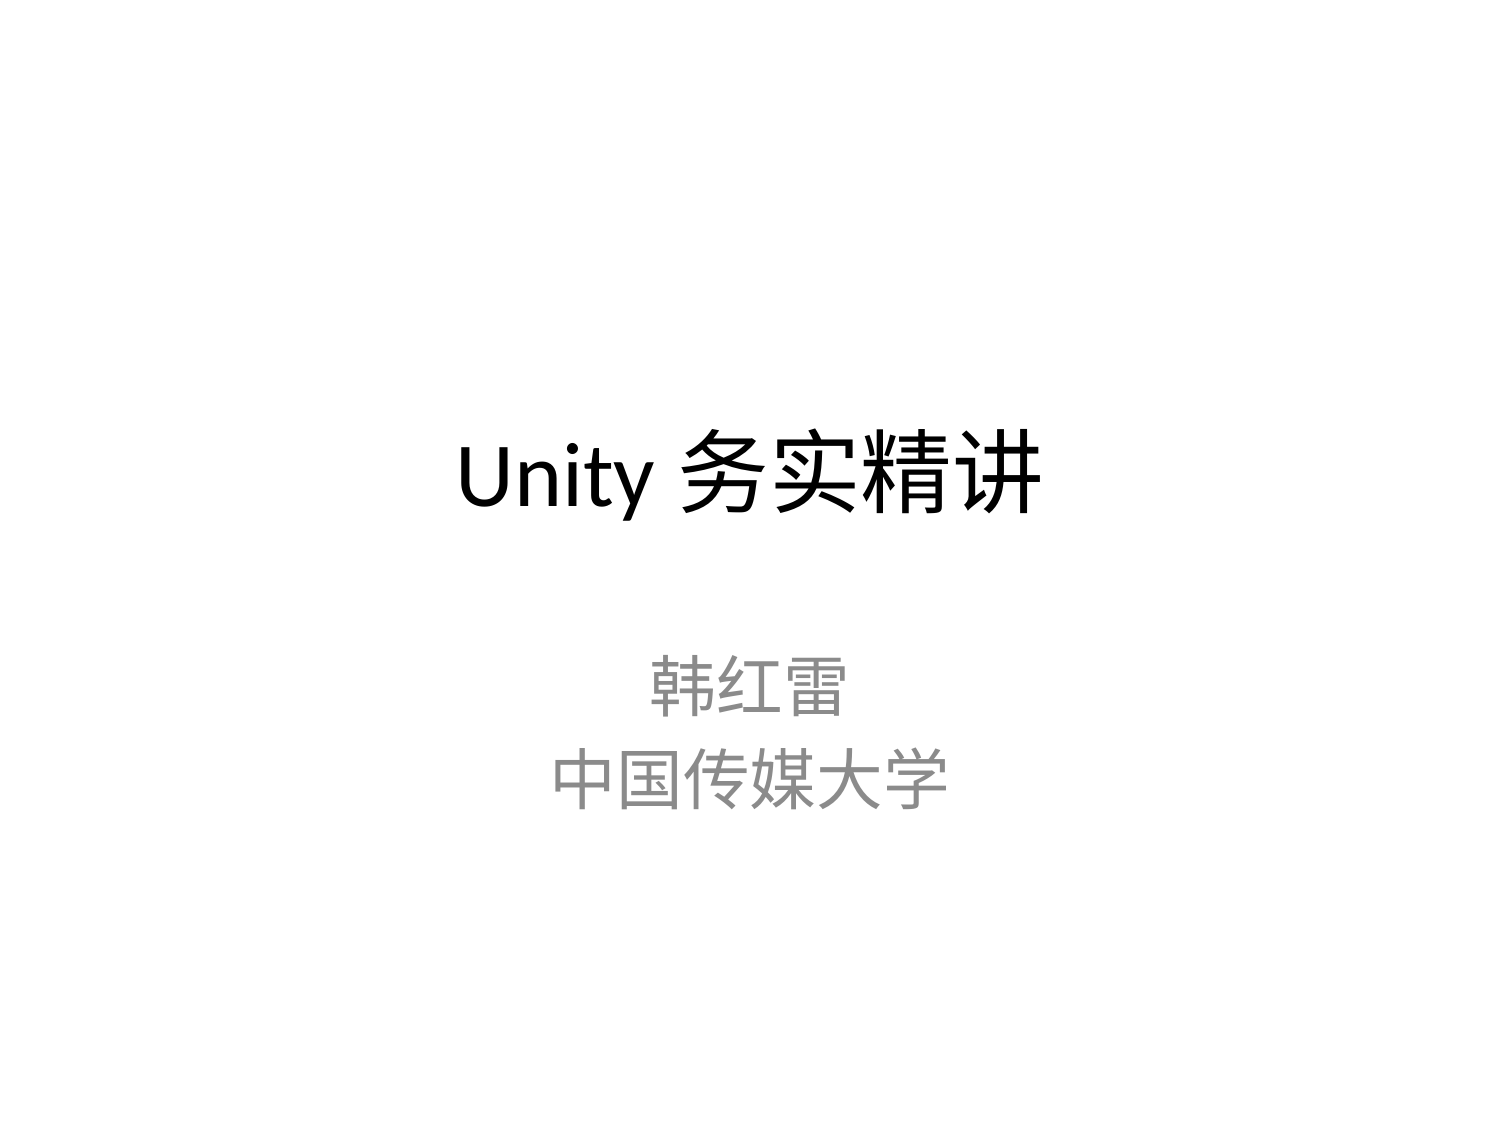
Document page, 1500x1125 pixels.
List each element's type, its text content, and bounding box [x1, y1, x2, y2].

title Unity务实精讲 [112, 349, 1388, 591]
subtitle 韩红雷 中国传媒大学 [225, 637, 1275, 925]
